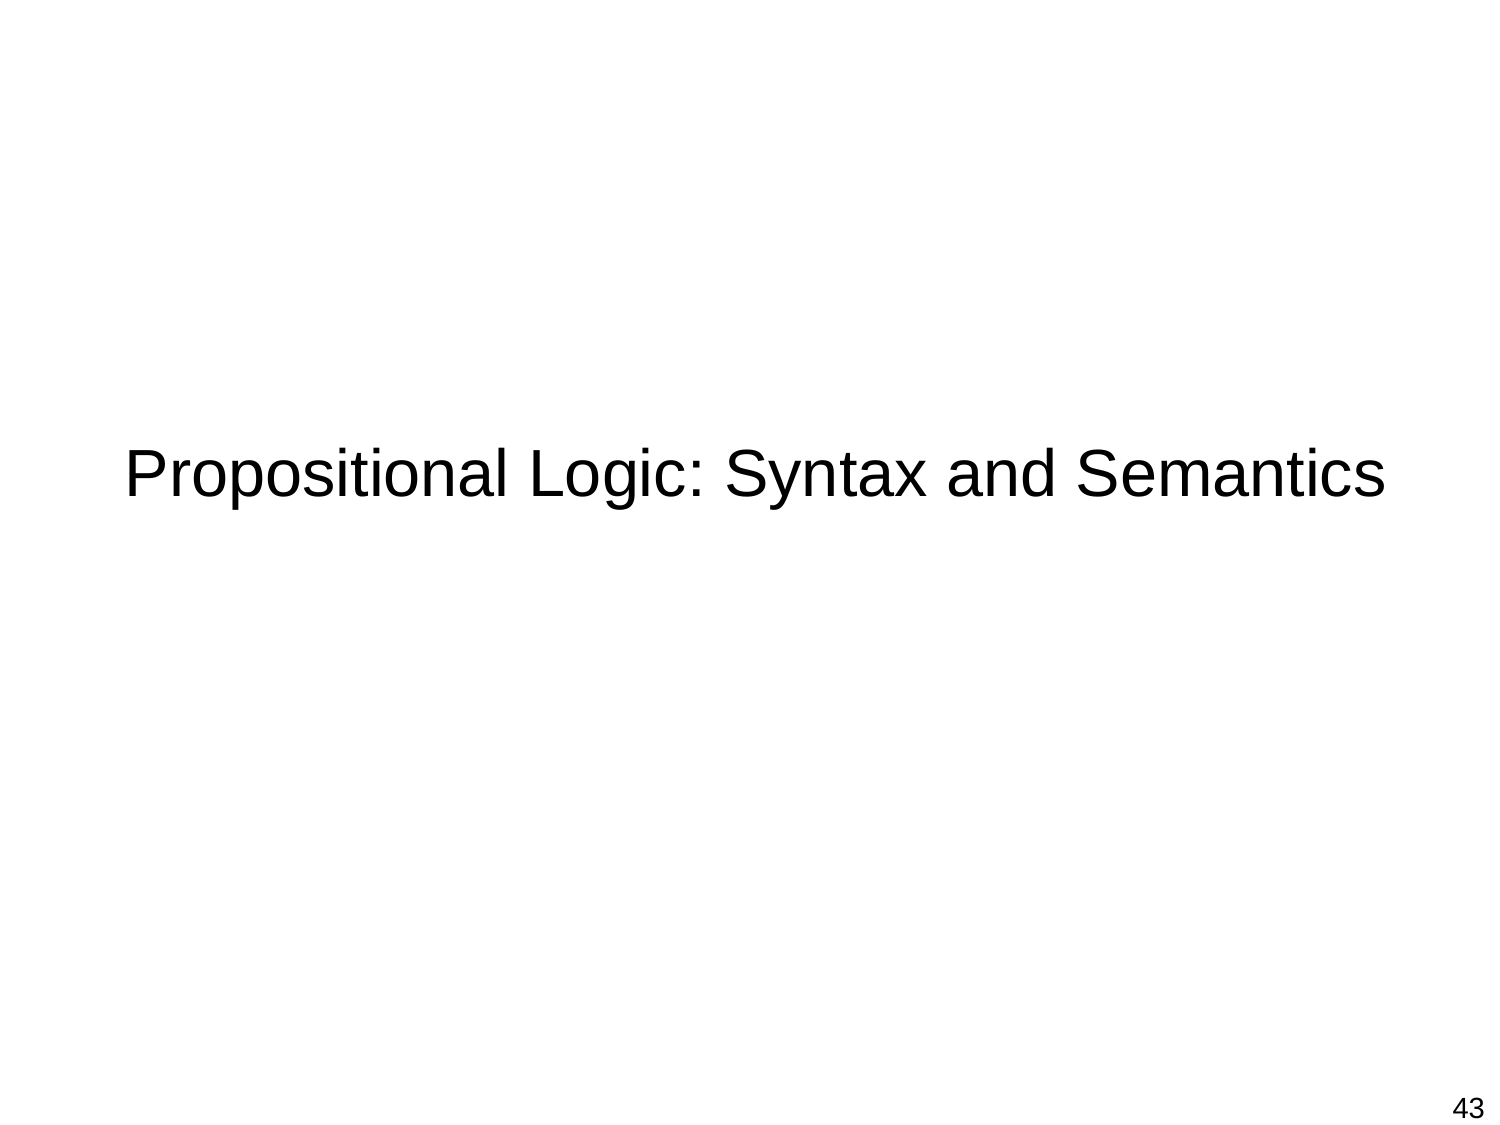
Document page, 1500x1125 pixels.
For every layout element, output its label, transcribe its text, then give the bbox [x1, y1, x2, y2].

title Propositional Logic: Syntax and Semantics [74, 349, 1438, 591]
slide_number 43 [1149, 1046, 1500, 1125]
